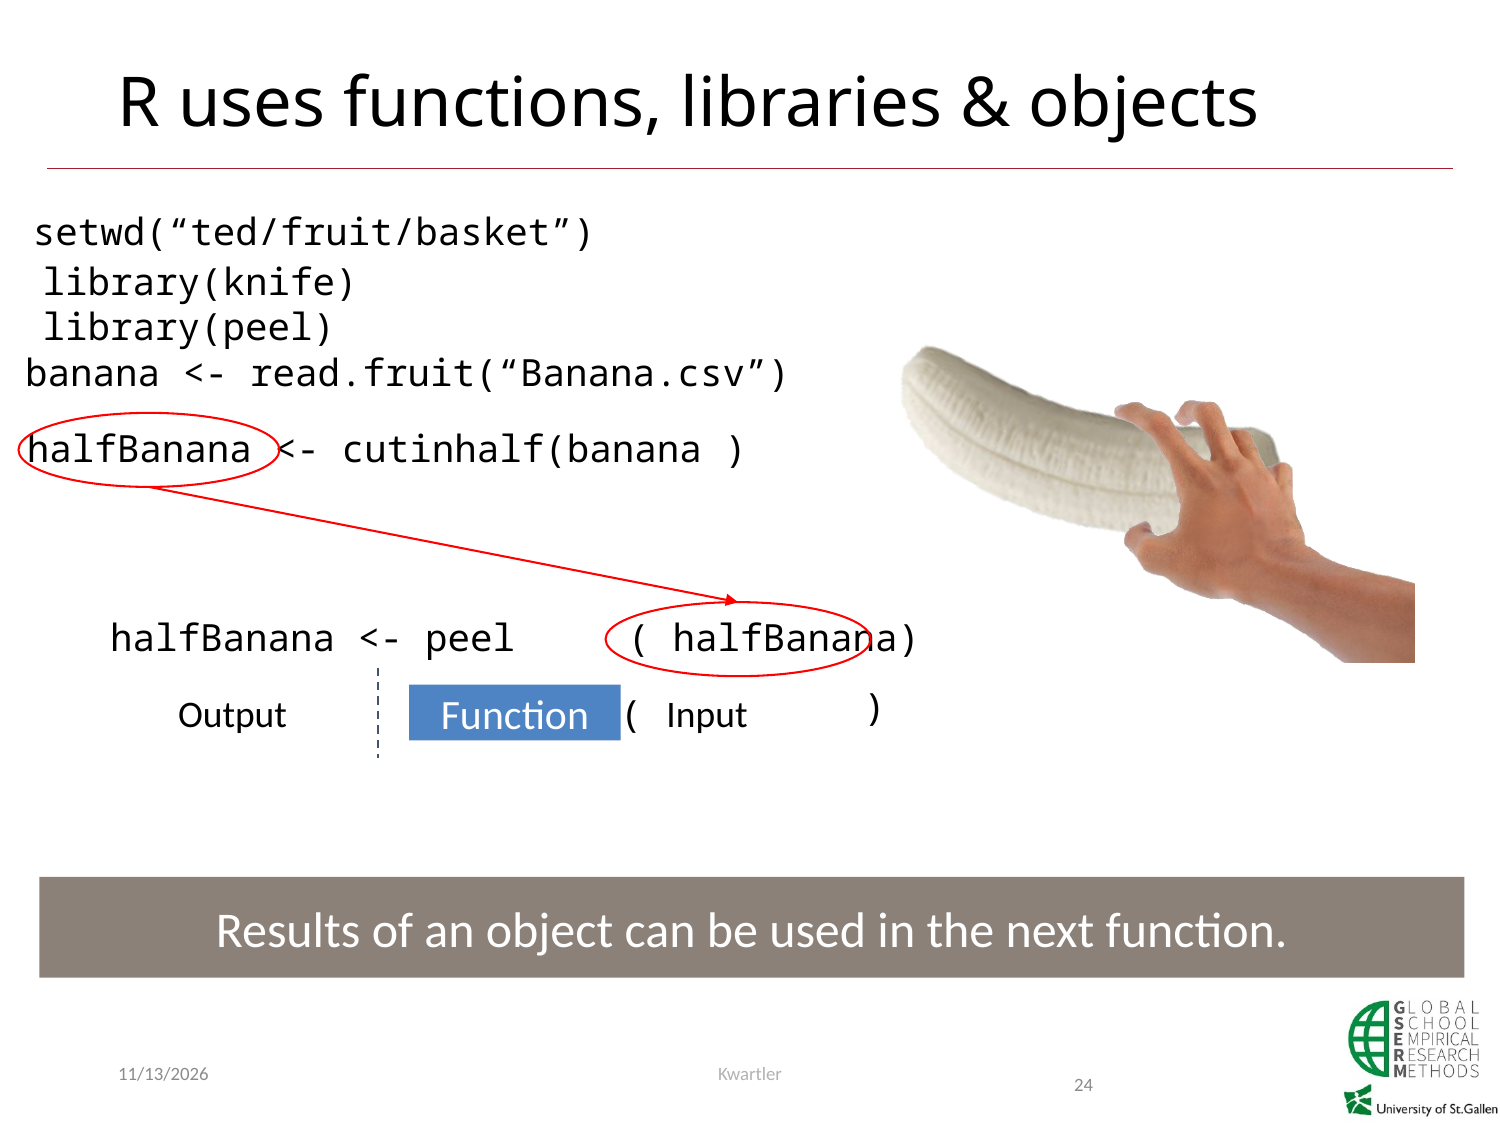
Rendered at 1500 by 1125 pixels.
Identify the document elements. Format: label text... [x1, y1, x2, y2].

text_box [148, 486, 739, 603]
text_box halfBanana <- cutinhalf(banana ) [222, 417, 762, 478]
text_box [17, 411, 281, 488]
picture [818, 242, 1415, 672]
text_box Input [658, 682, 763, 742]
text_box ( [605, 682, 658, 742]
text_box Function [408, 684, 605, 741]
text_box Output [163, 682, 303, 742]
picture [1342, 992, 1500, 1125]
text_box halfBanana <- peel ( halfBanana) [811, 606, 935, 667]
text_box [604, 601, 872, 678]
text_box halfBanana <- peel ( halfBanana) [95, 606, 666, 667]
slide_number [103, 1042, 441, 1103]
title R uses functions, libraries & objects [103, 59, 1397, 157]
text_box setwd(“ted/fruit/basket”) [18, 200, 611, 261]
text_box banana <- read.fruit(“Banana.csv”) [10, 341, 805, 402]
text_box Results of an object can be used in the next function. [38, 876, 1465, 979]
slide_number 24 [1059, 1042, 1200, 1103]
text_box library(knife) library(peel) [27, 250, 373, 341]
footer Kwartler [496, 1042, 1004, 1103]
text_box halfBanana <- cutinhalf(banana ) [12, 417, 76, 478]
text_box ) [826, 675, 901, 736]
